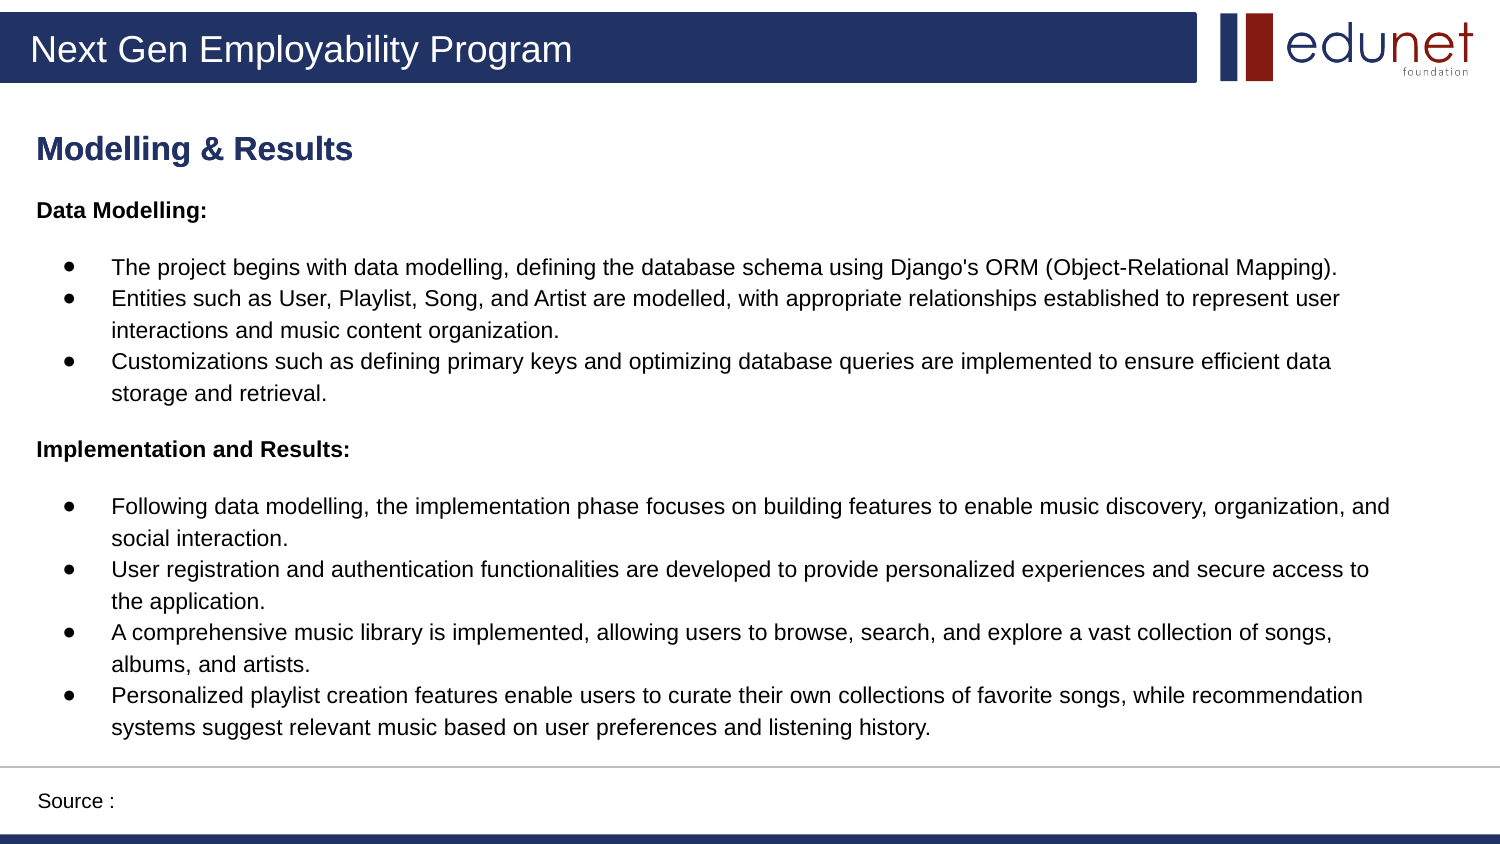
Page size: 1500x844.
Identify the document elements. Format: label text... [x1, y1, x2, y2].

text_box Modelling & Results Data Modelling: The project begins with data modelling, defining the database schema using Django's ORM (Object-Relational Mapping). Entities such as User, Playlist, Song, and Artist are modelled, with appropriate relationships established to represent user interactions and music content organization. Customizations such as defining primary keys and optimizing database queries are implemented to ensure efficient data storage and retrieval. Implementation and Results: Following data modelling, the implementation phase focuses on building features to enable music discovery, organization, and social interaction. User registration and authentication functionalities are developed to provide personalized experiences and secure access to the application. A comprehensive music library is implemented, allowing users to browse, search, and explore a vast collection of songs, albums, and artists. Personalized playlist creation features enable users to curate their own collections of favorite songs, while recommendation systems suggest relevant music based on user preferences and listening history. [21, 111, 1421, 724]
picture [1279, 14, 1482, 83]
text_box Source : [22, 776, 139, 826]
